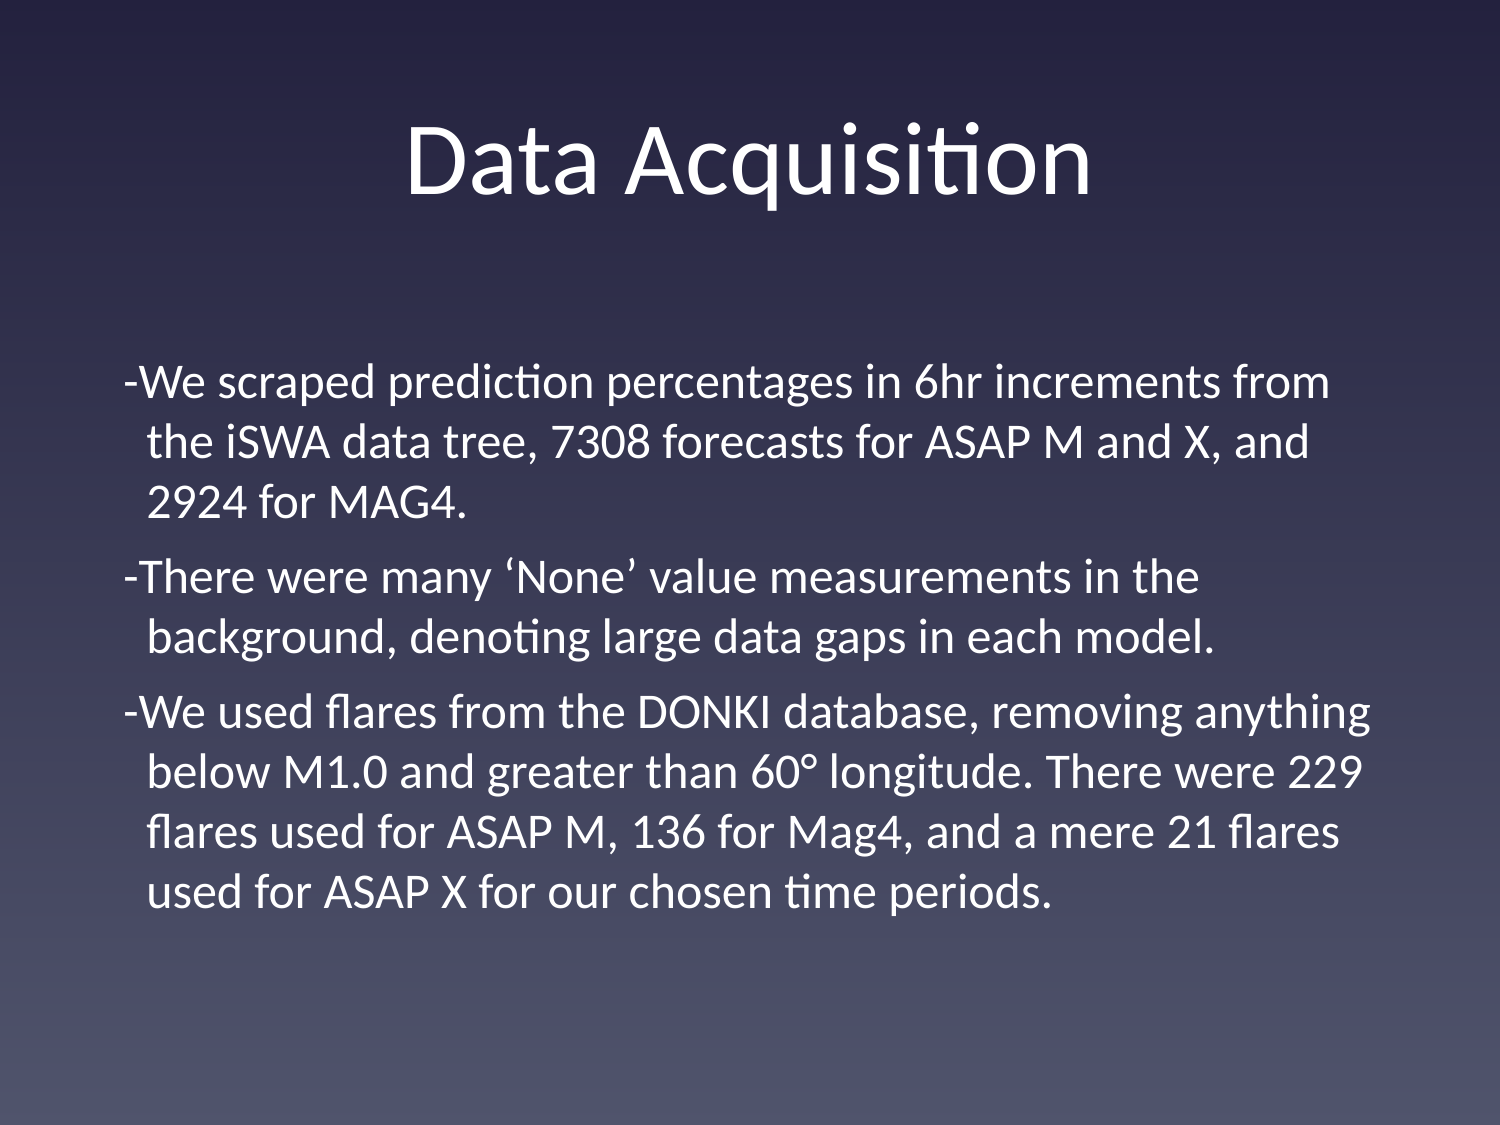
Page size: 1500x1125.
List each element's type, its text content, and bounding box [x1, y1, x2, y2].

list -We scraped prediction percentages in 6hr increments from the iSWA data tree, 7308 forecasts for ASAP M and X, and 2924 for MAG4. -There were many ‘None’ value measurements in the background, denoting large data gaps in each model. -We used flares from the DONKI database, removing anything below M1.0 and greater than 60° longitude. There were 229 flares used for ASAP M, 136 for Mag4, and a mere 21 flares used for ASAP X for our chosen time periods. [75, 262, 1425, 1005]
title Data Acquisition [75, 75, 1425, 262]
